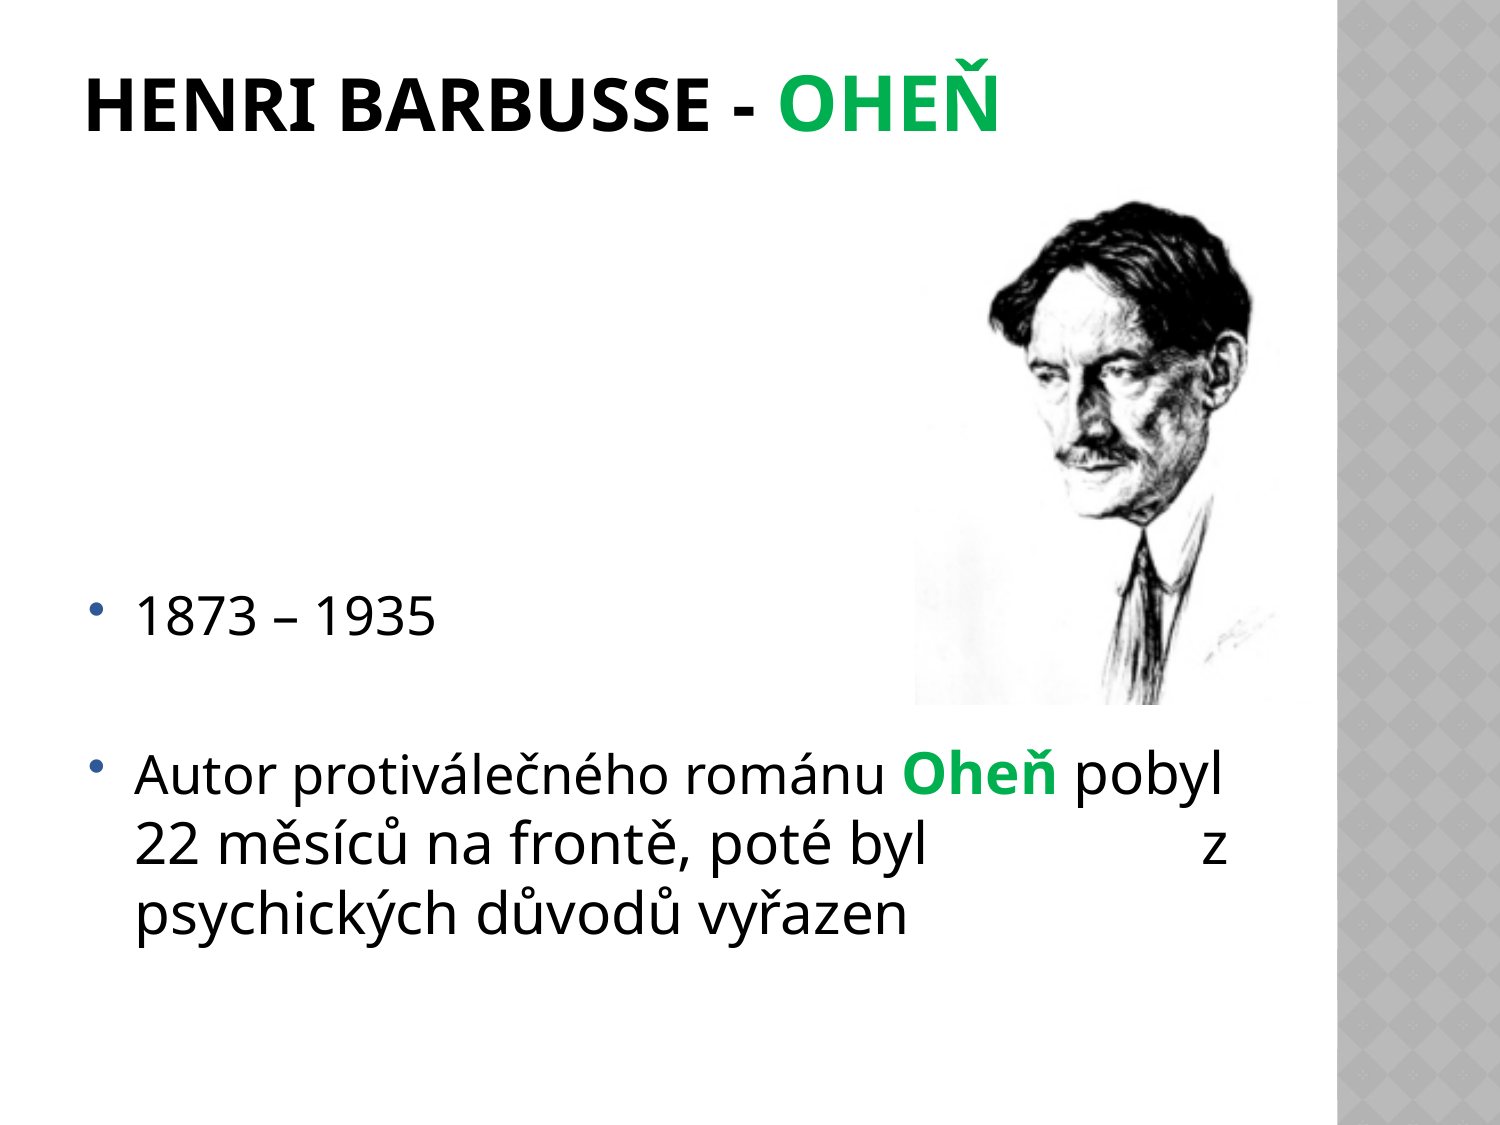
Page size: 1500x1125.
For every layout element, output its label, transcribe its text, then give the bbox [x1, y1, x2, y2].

list 1873 – 1935 Autor protiválečného románu Oheň pobyl 22 měsíců na frontě, poté byl z psychických důvodů vyřazen [75, 264, 1263, 1059]
picture [914, 167, 1327, 705]
title Henri Barbusse - Oheň [75, 52, 1263, 240]
